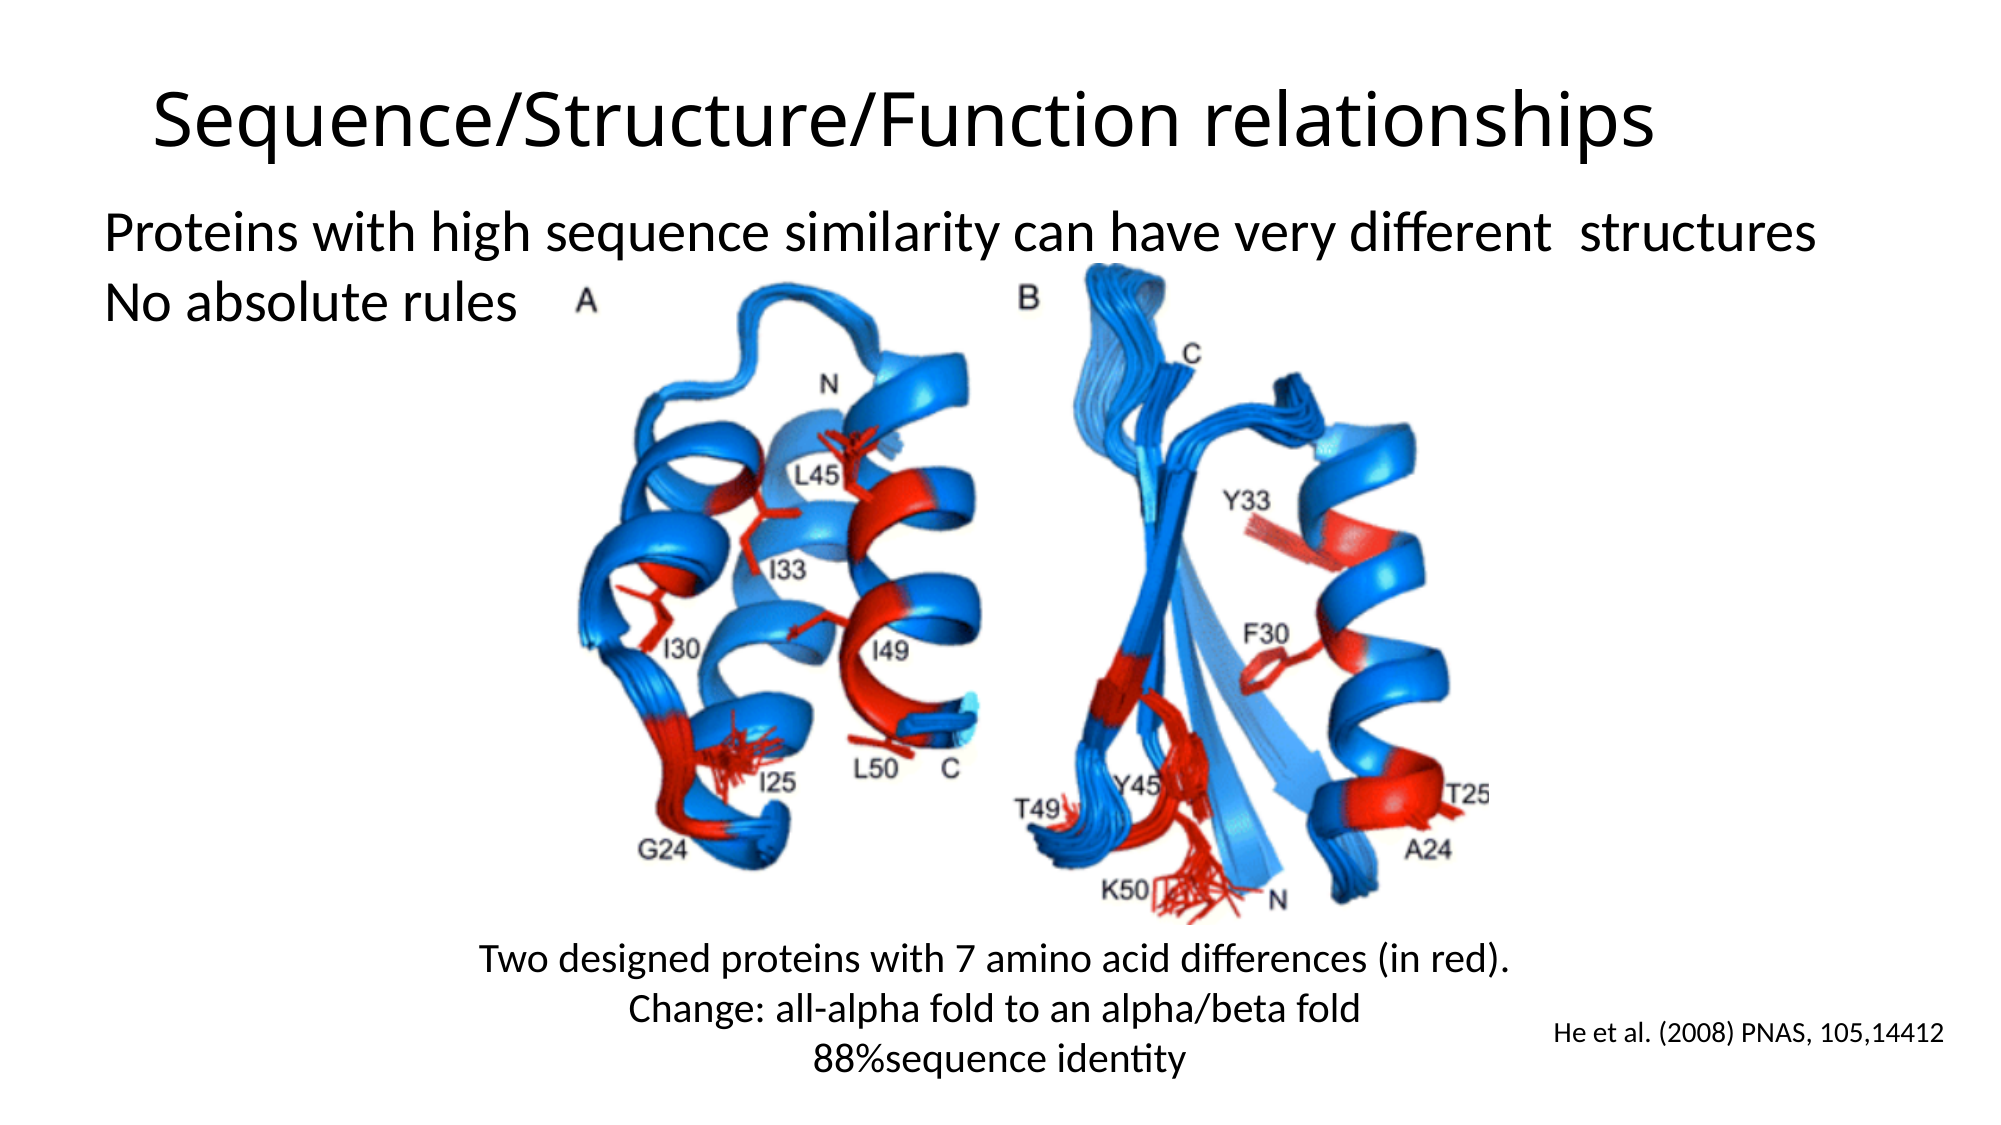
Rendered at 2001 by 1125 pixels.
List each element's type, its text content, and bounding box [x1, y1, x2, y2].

picture [572, 263, 1489, 925]
text_box Two designed proteins with 7 amino acid differences (in red). Change: all-alpha fold to an alpha/beta fold 88%sequence identity [448, 923, 1551, 1088]
text_box He et al. (2008) PNAS, 105,14412 [1551, 1006, 2000, 1056]
title Sequence/Structure/Function relationships [137, 59, 1863, 185]
text_box Proteins with high sequence similarity can have very different structures No absolute rules [89, 185, 1834, 341]
